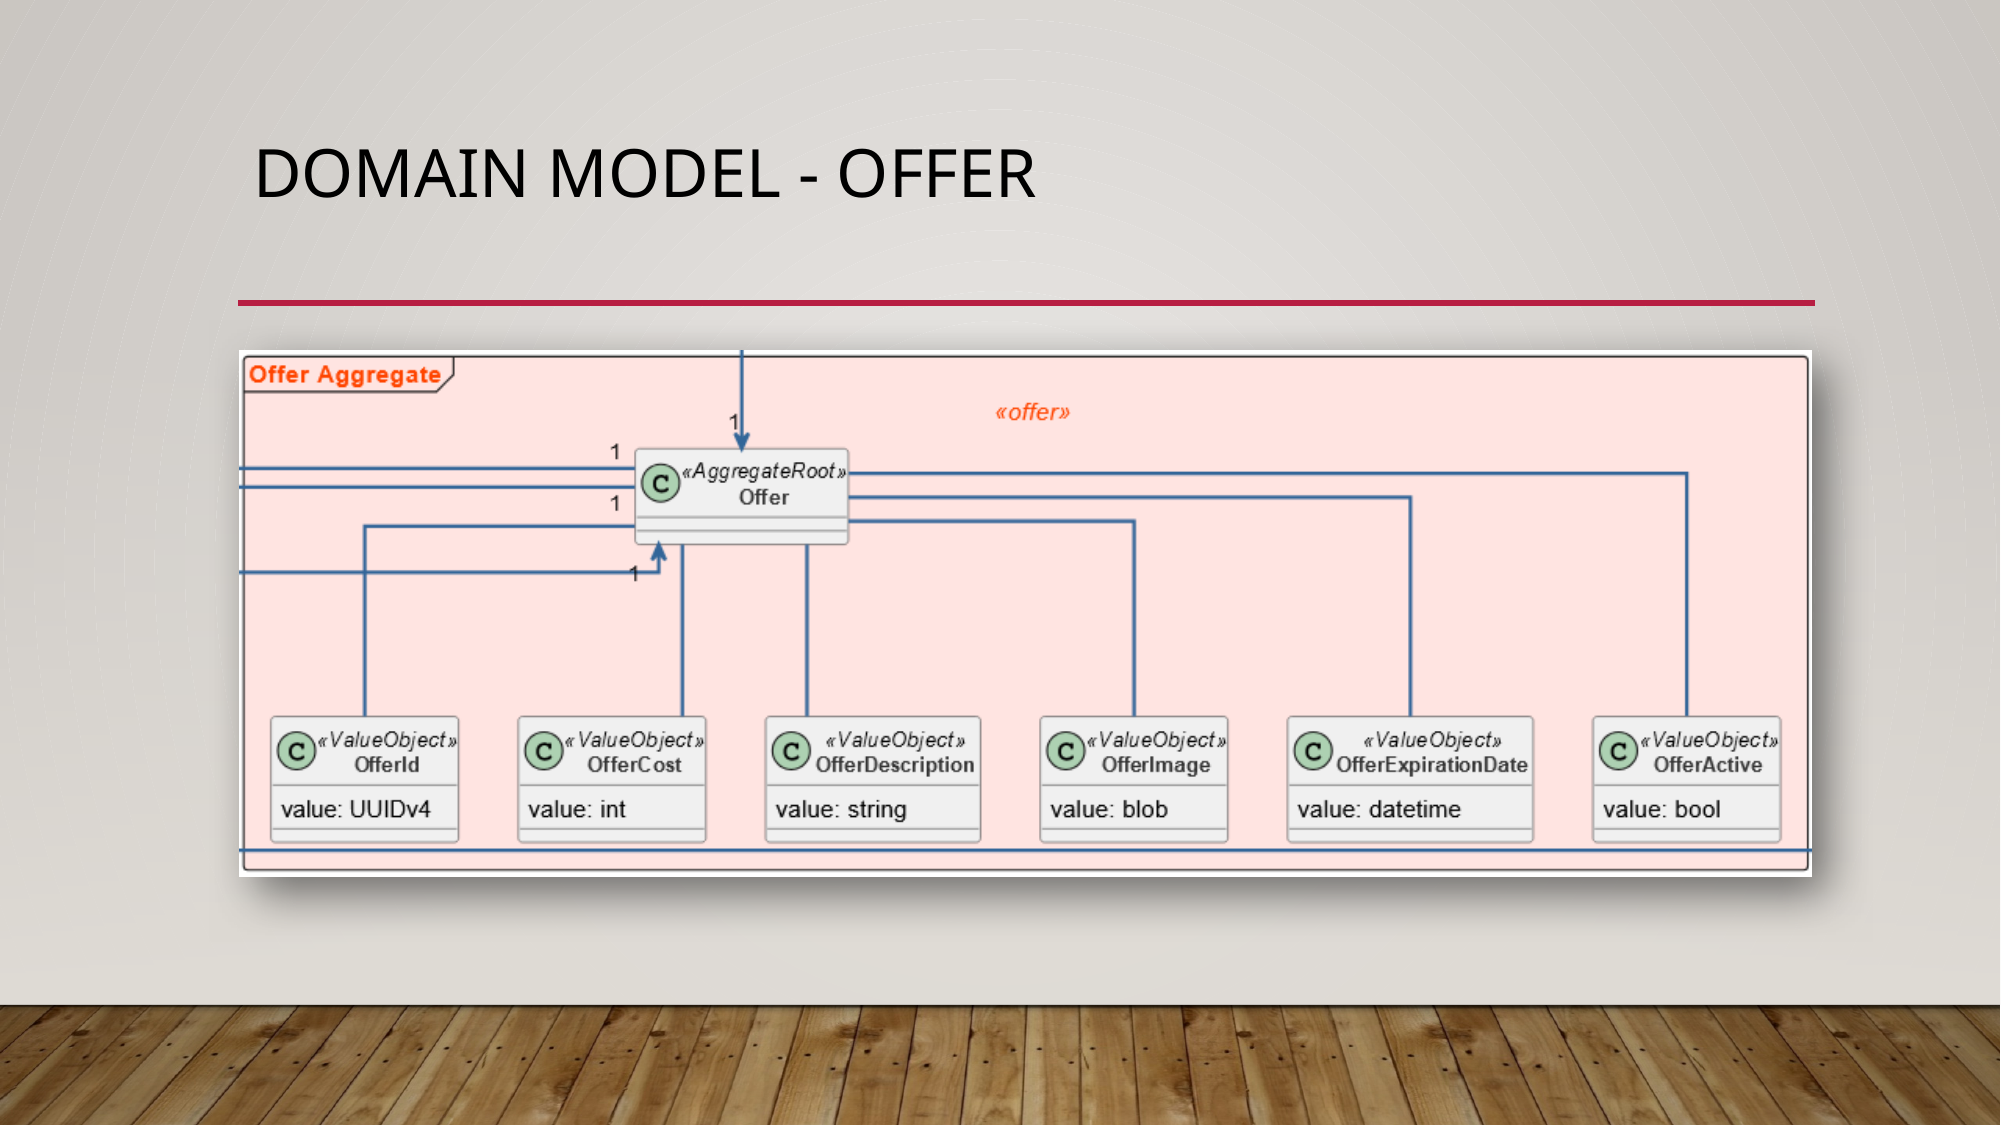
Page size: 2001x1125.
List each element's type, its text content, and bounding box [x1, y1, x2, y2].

title Domain Model - OFFER [238, 131, 1814, 305]
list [239, 350, 1813, 878]
picture [0, 1005, 2000, 1125]
